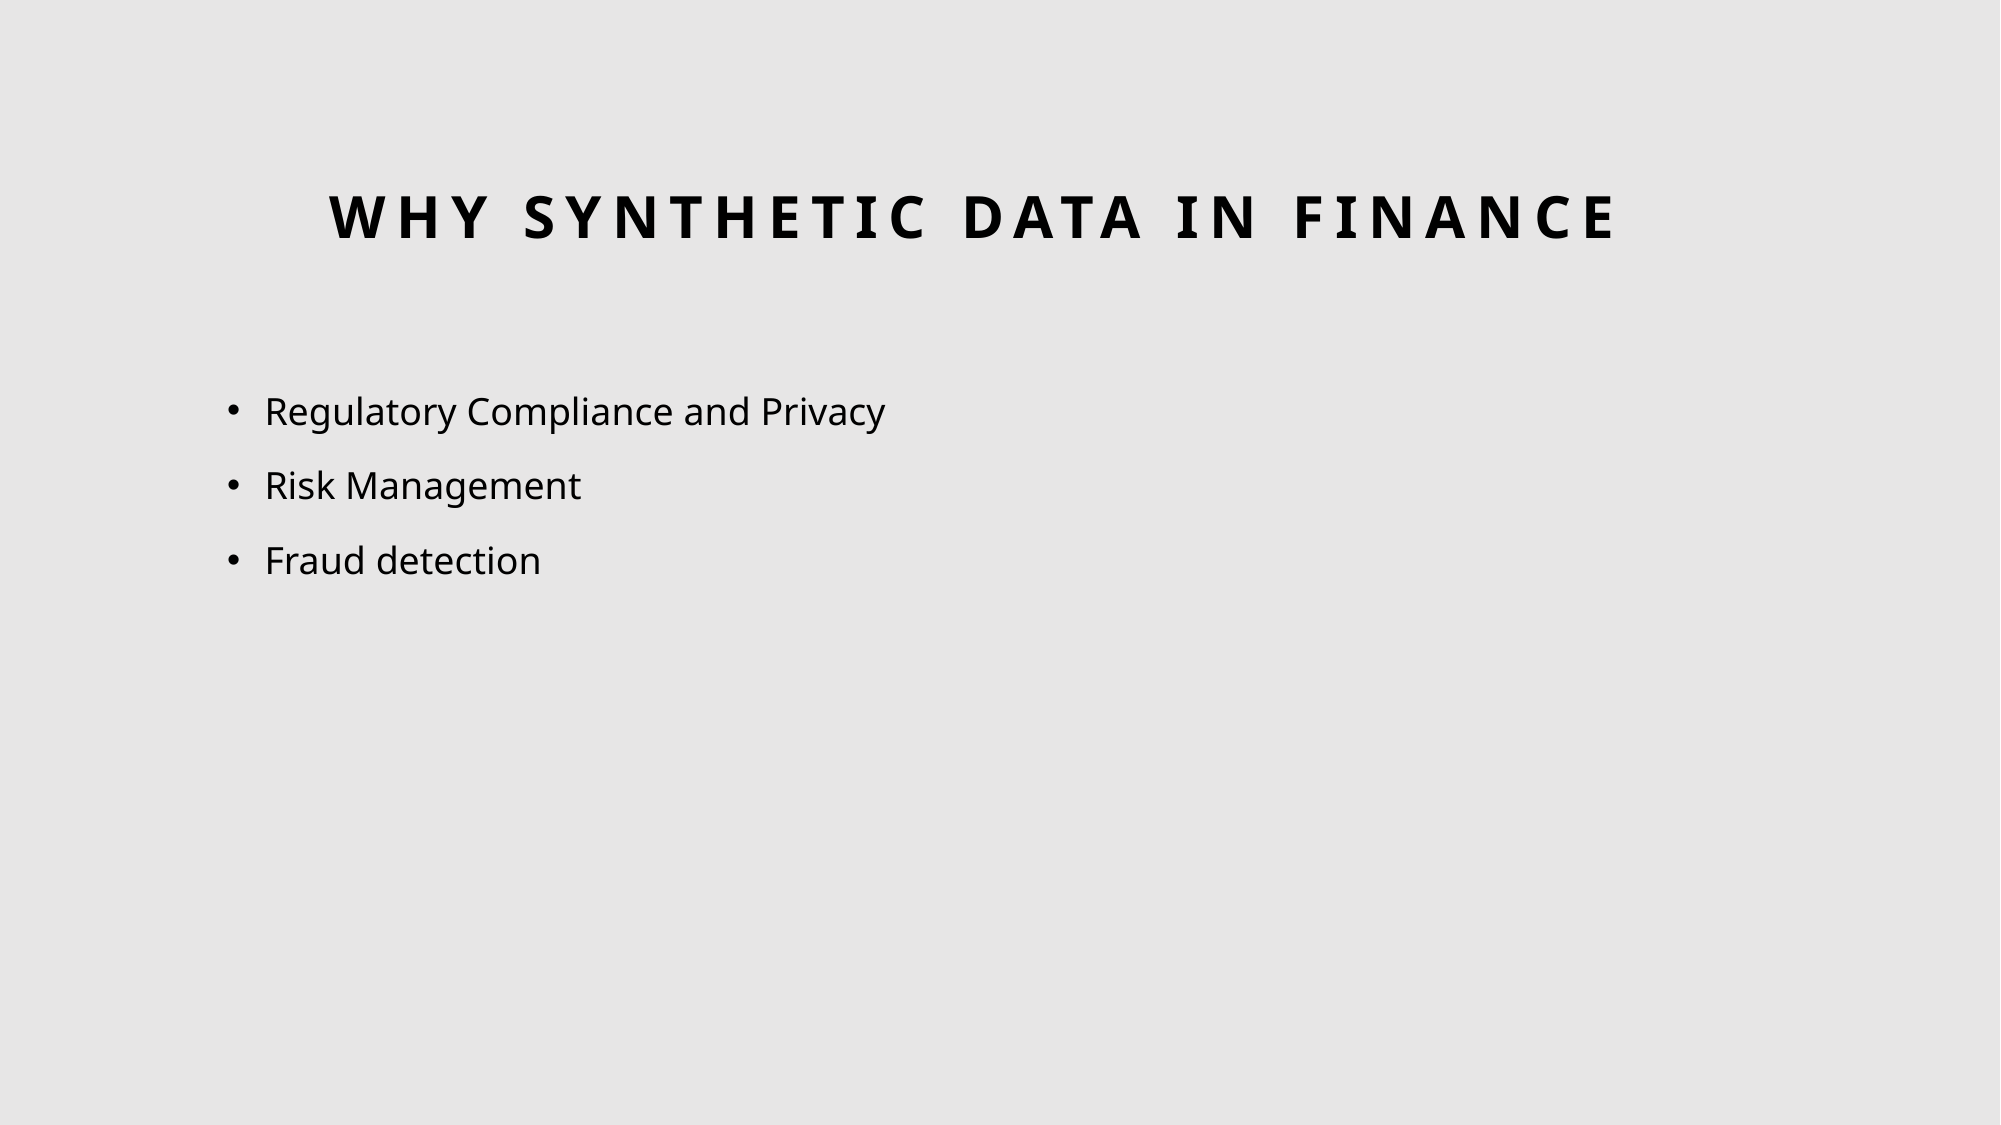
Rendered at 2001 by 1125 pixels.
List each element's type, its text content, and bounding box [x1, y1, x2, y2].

text_box Regulatory Compliance and Privacy Risk Management Fraud detection [212, 371, 1788, 969]
title Why synthetic data in finance [185, 100, 1761, 316]
